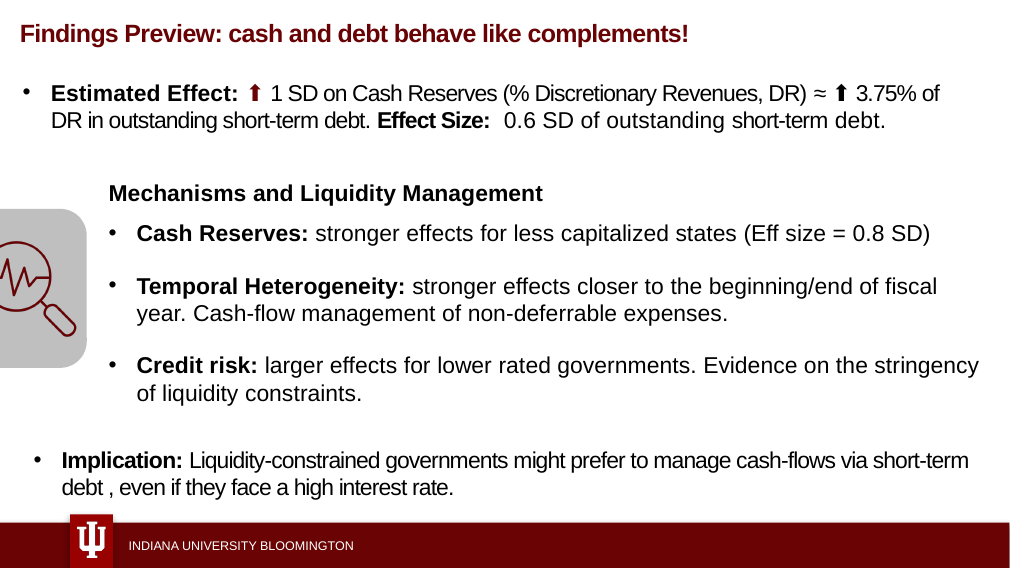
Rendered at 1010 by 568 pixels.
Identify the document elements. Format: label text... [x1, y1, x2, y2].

text_box [0, 353, 87, 370]
text_box [0, 206, 89, 231]
picture [0, 230, 87, 347]
text_box Findings Preview: cash and debt behave like complements! [3, 9, 997, 55]
text_box Implication: Liquidity-constrained governments might prefer to manage cash-flows via short-term debt , even if they face a high interest rate. [18, 438, 991, 508]
text_box Mechanisms and Liquidity Management Cash Reserves: stronger effects for less capitalized states (Eff size = 0.8 SD) Temporal Heterogeneity: stronger effects closer to the beginning/end of fiscal year. Cash-flow management of non-deferrable expenses. Credit risk: larger effects for lower rated governments. Evidence on the stringency of liquidity constraints. [93, 171, 996, 414]
text_box Estimated Effect: ⬆️ 1 SD on Cash Reserves (% Discretionary Revenues, DR) ≈ ⬆️ 3.75% of DR in outstanding short-term debt. Effect Size: 0.6 SD of outstanding short-term debt. [7, 70, 980, 141]
